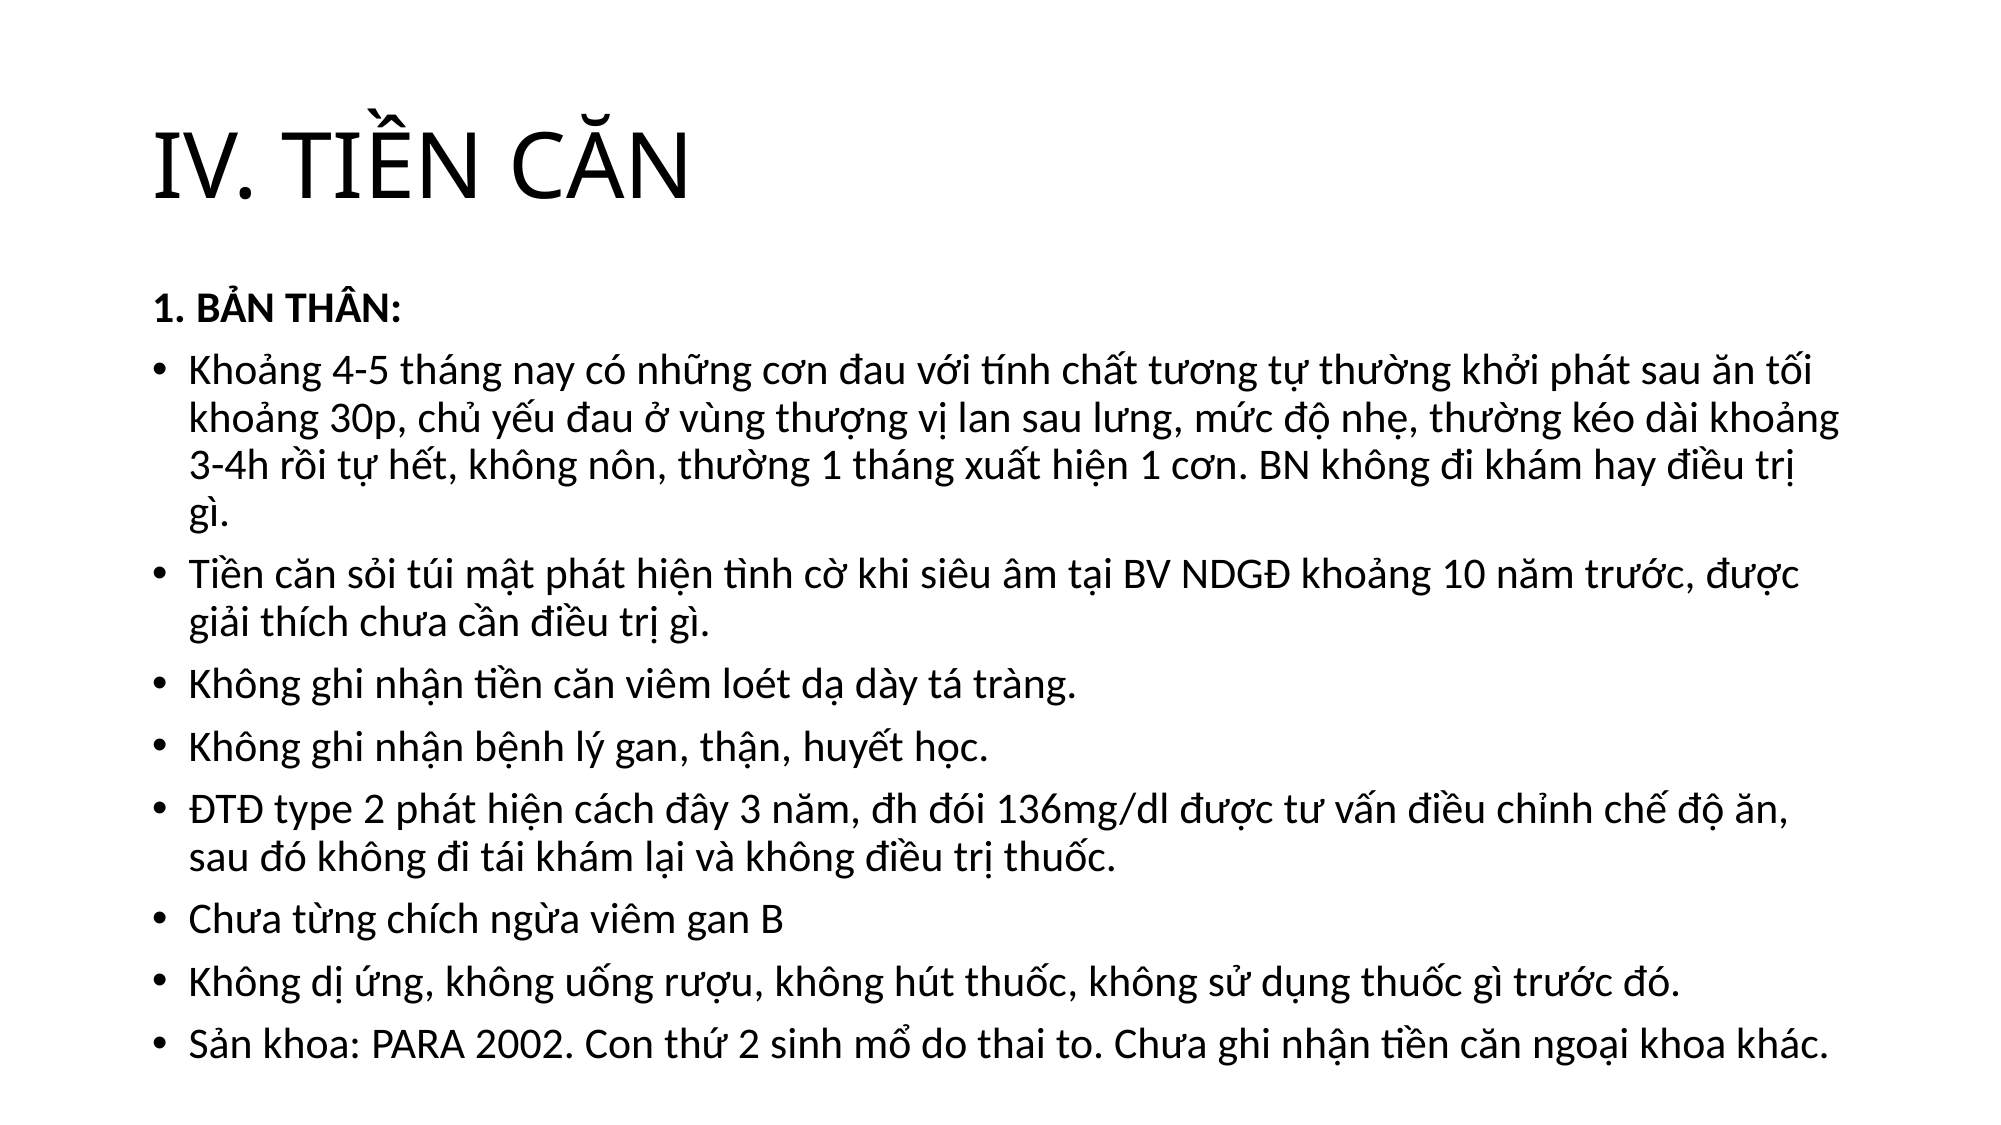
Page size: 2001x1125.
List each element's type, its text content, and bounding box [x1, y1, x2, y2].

list 1. BẢN THÂN: Khoảng 4-5 tháng nay có những cơn đau với tính chất tương tự thường khởi phát sau ăn tối khoảng 30p, chủ yếu đau ở vùng thượng vị lan sau lưng, mức độ nhẹ, thường kéo dài khoảng 3-4h rồi tự hết, không nôn, thường 1 tháng xuất hiện 1 cơn. BN không đi khám hay điều trị gì. Tiền căn sỏi túi mật phát hiện tình cờ khi siêu âm tại BV NDGĐ khoảng 10 năm trước, được giải thích chưa cần điều trị gì. Không ghi nhận tiền căn viêm loét dạ dày tá tràng. Không ghi nhận bệnh lý gan, thận, huyết học. ĐTĐ type 2 phát hiện cách đây 3 năm, đh đói 136mg/dl được tư vấn điều chỉnh chế độ ăn, sau đó không đi tái khám lại và không điều trị thuốc. Chưa từng chích ngừa viêm gan B Không dị ứng, không uống rượu, không hút thuốc, không sử dụng thuốc gì trước đó. Sản khoa: PARA 2002. Con thứ 2 sinh mổ do thai to. Chưa ghi nhận tiền căn ngoại khoa khác. [137, 277, 1863, 1109]
title IV. TIỀN CĂN [137, 59, 1863, 277]
